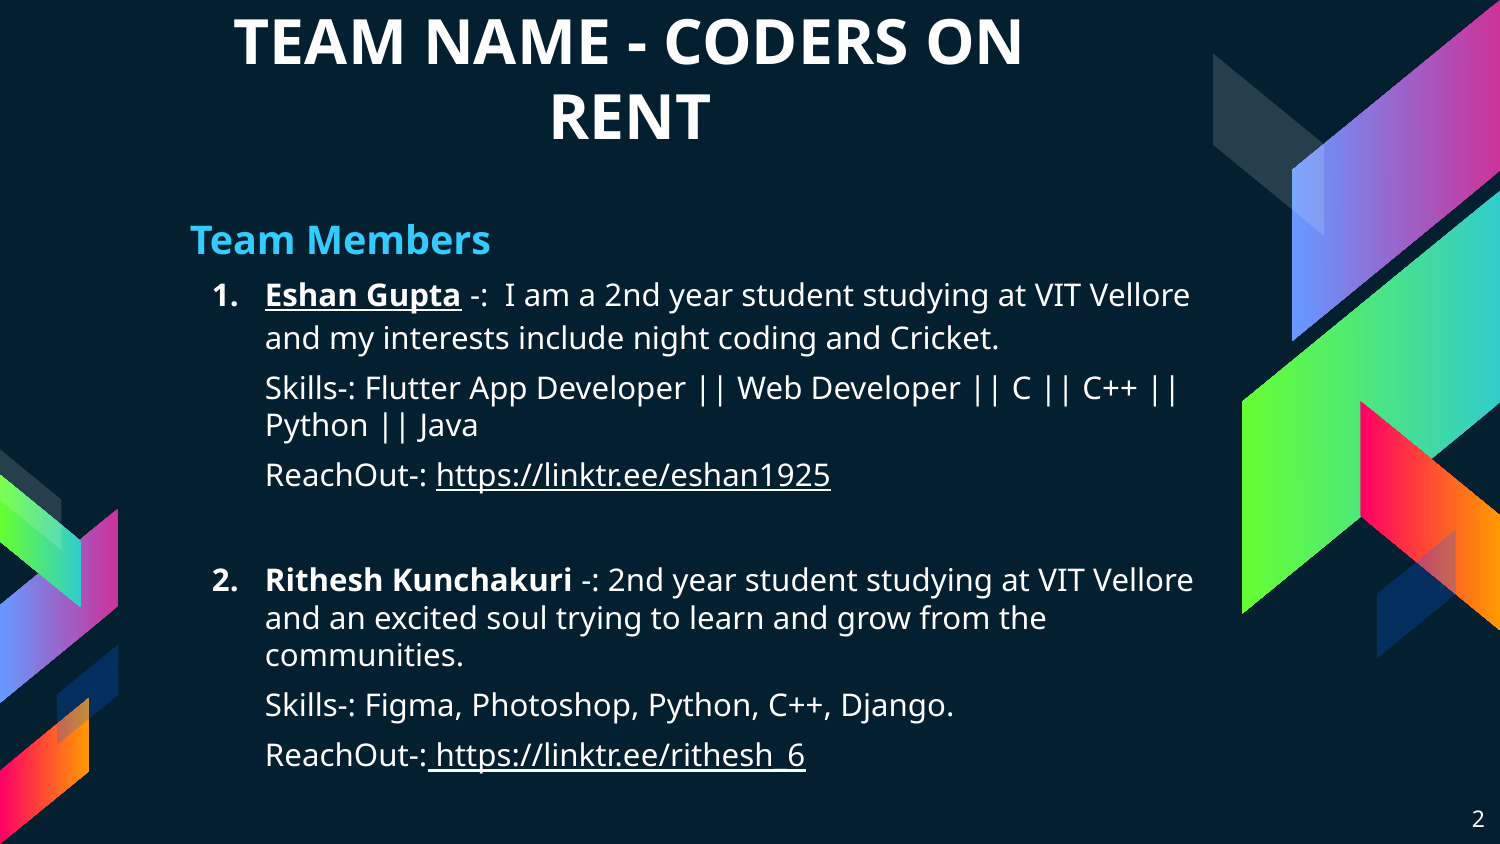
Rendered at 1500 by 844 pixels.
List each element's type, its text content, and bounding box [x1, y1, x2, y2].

title TEAM NAME - CODERS ON RENT [0, 62, 1111, 168]
list Team Members Eshan Gupta -: I am a 2nd year student studying at VIT Vellore and my interests include night coding and Cricket. Skills-: Flutter App Developer || Web Developer || C || C++ || Python || Java ReachOut-: https://linktr.ee/eshan1925 Rithesh Kunchakuri -: 2nd year student studying at VIT Vellore and an excited soul trying to learn and grow from the communities. Skills-: Figma, Photoshop, Python, C++, Django. ReachOut-: https://linktr.ee/rithesh_6 [175, 200, 1234, 737]
slide_number ‹#› [1403, 789, 1500, 844]
